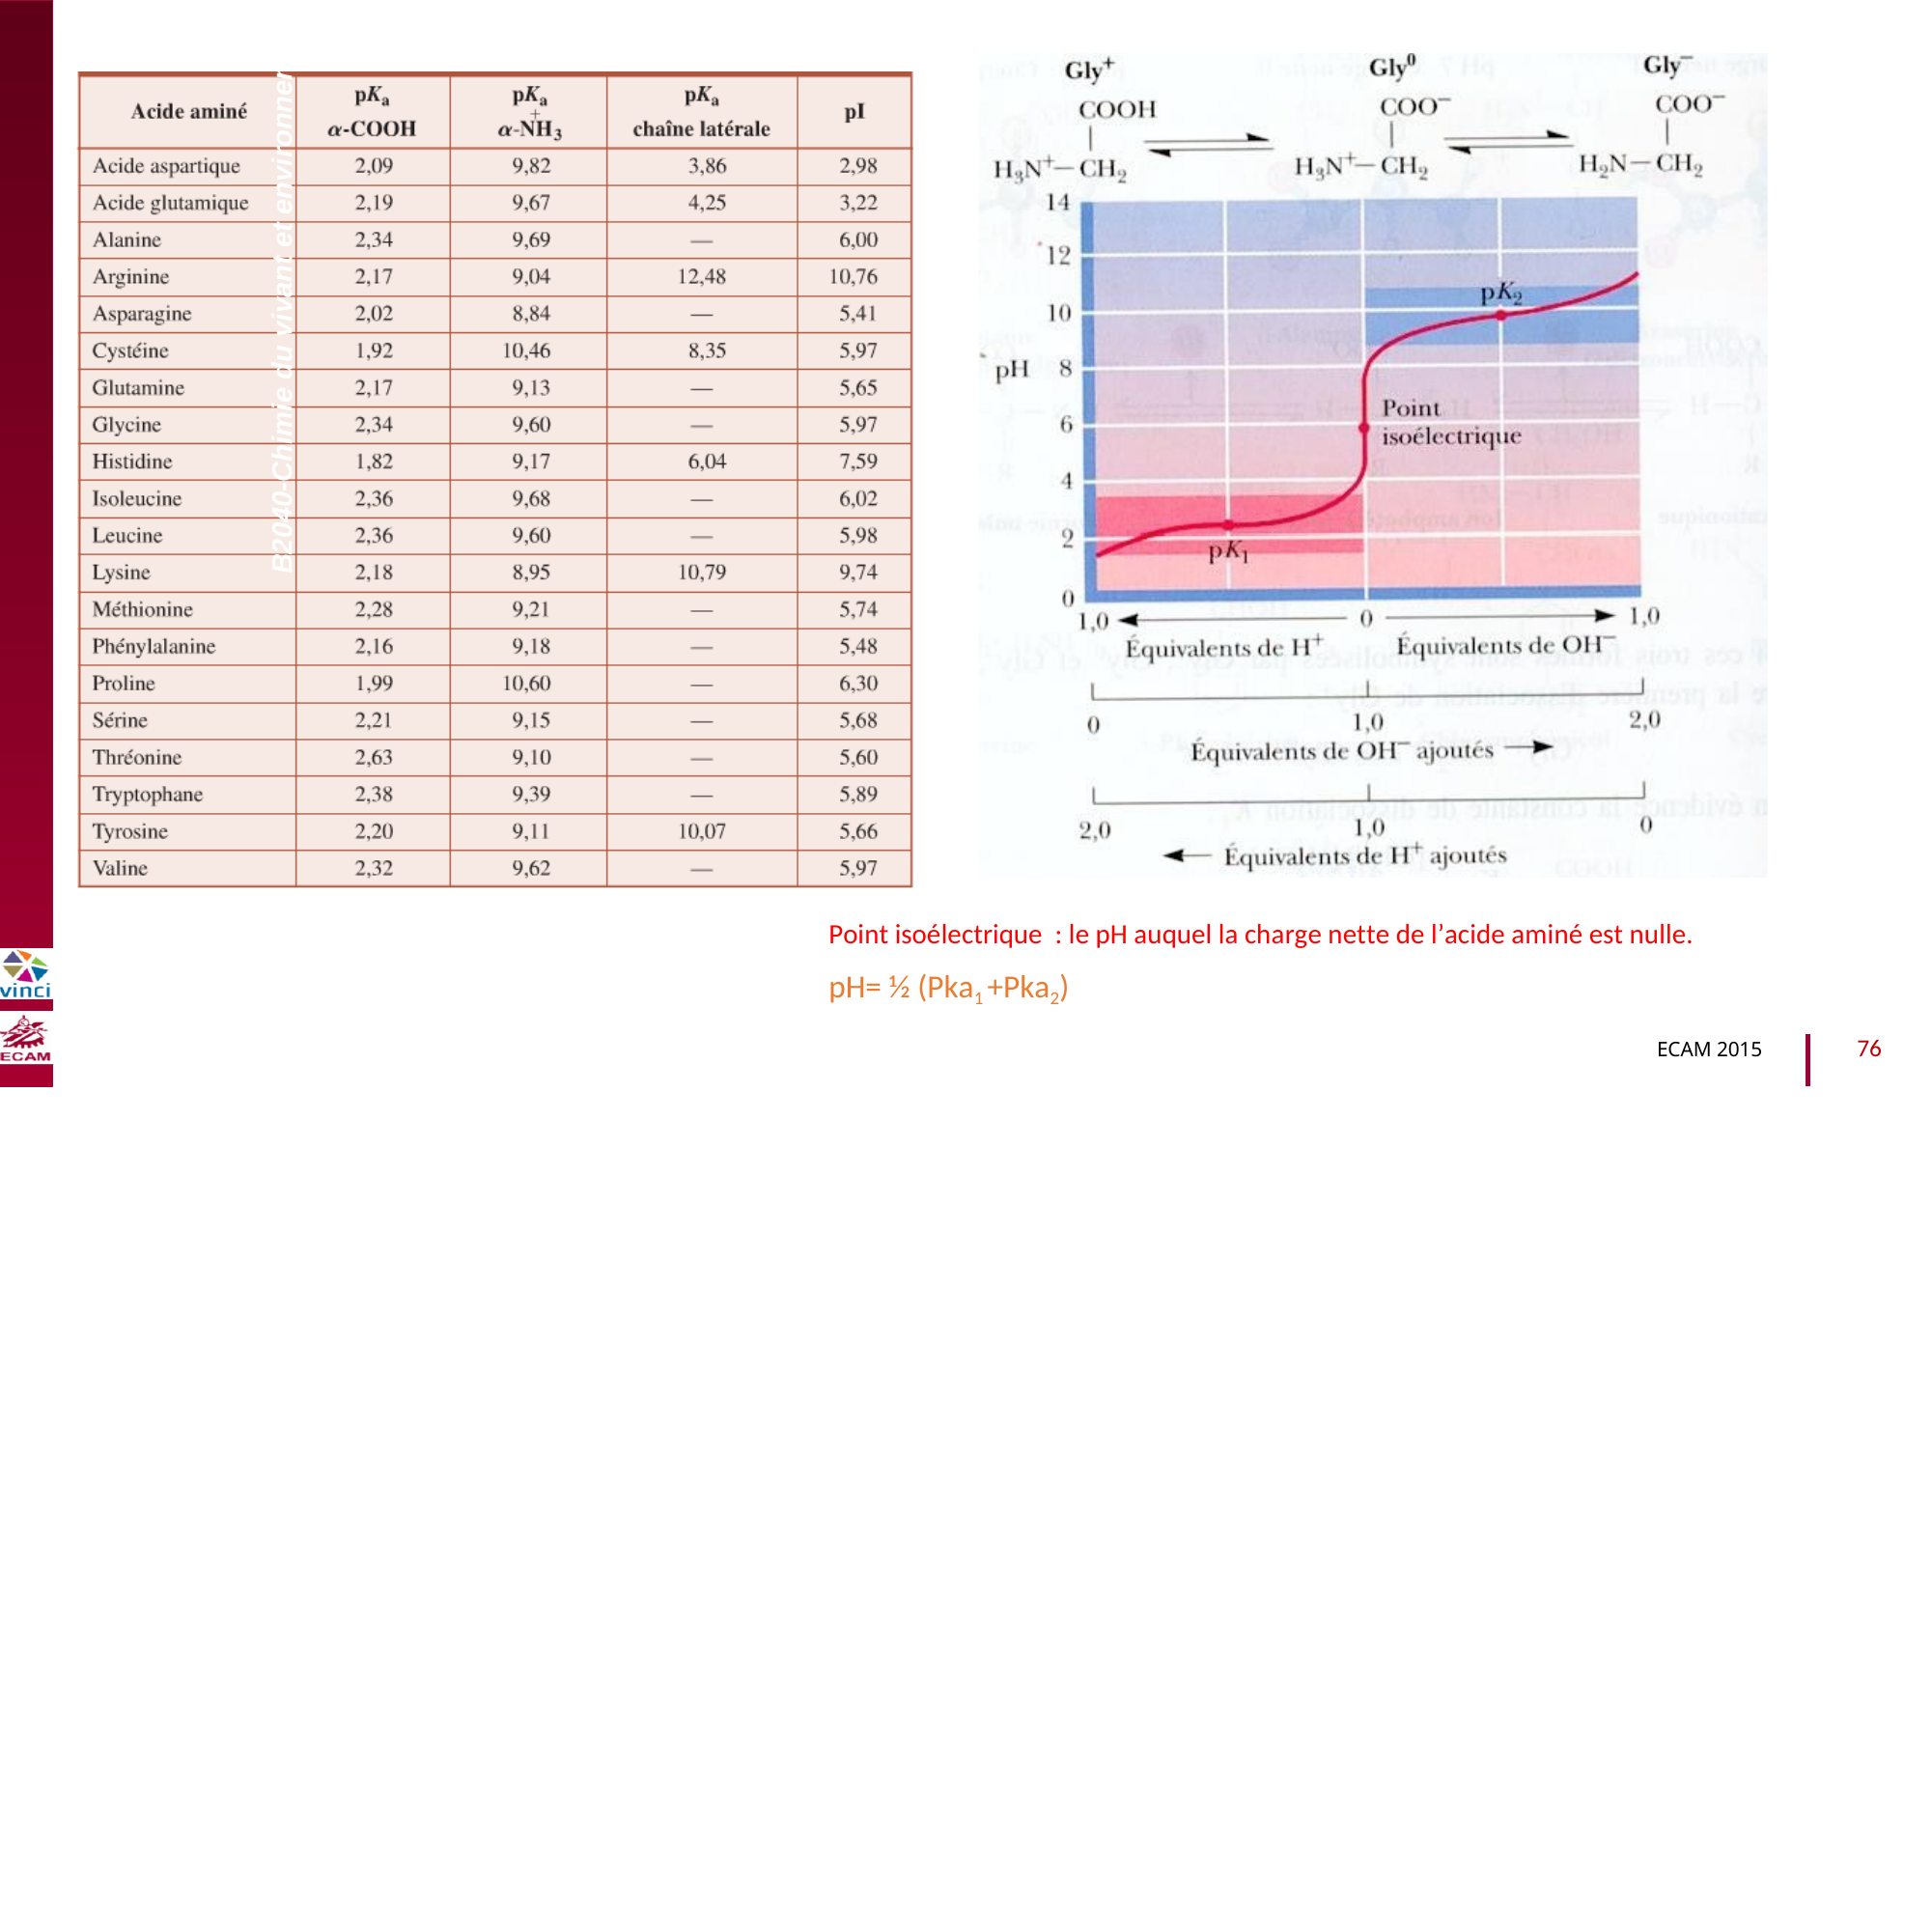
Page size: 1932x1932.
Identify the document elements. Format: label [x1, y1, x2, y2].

text_box [826, 919, 1821, 1020]
text_box [978, 53, 1768, 878]
text_box [0, 0, 55, 1086]
text_box [1855, 1034, 1892, 1067]
text_box [1654, 1037, 1765, 1062]
text_box [69, 12, 920, 893]
